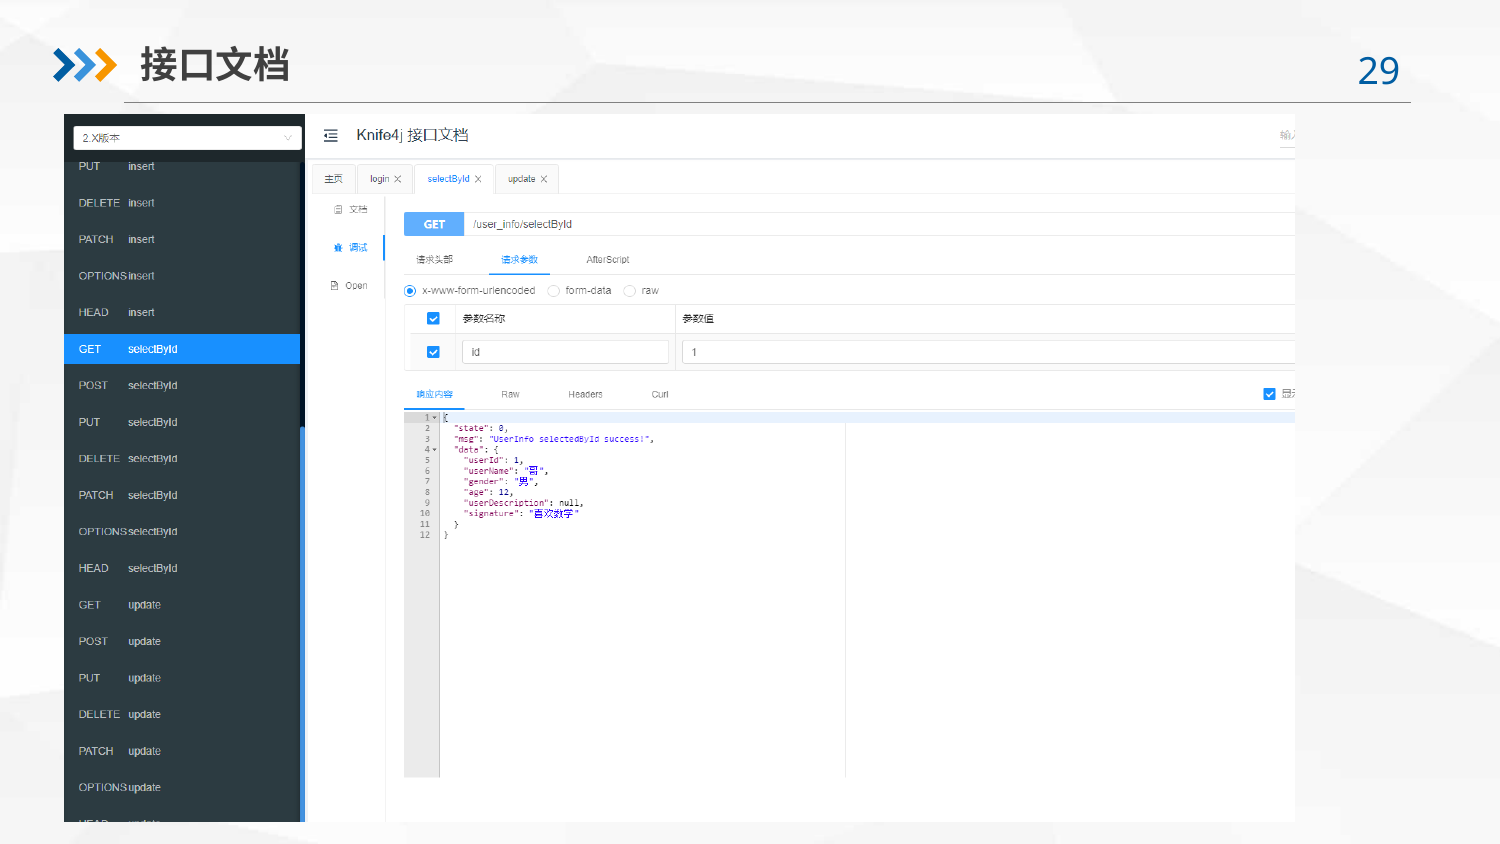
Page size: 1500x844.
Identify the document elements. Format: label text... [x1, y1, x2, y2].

picture [0, 0, 1500, 844]
text_box 接口文档 [140, 32, 809, 95]
